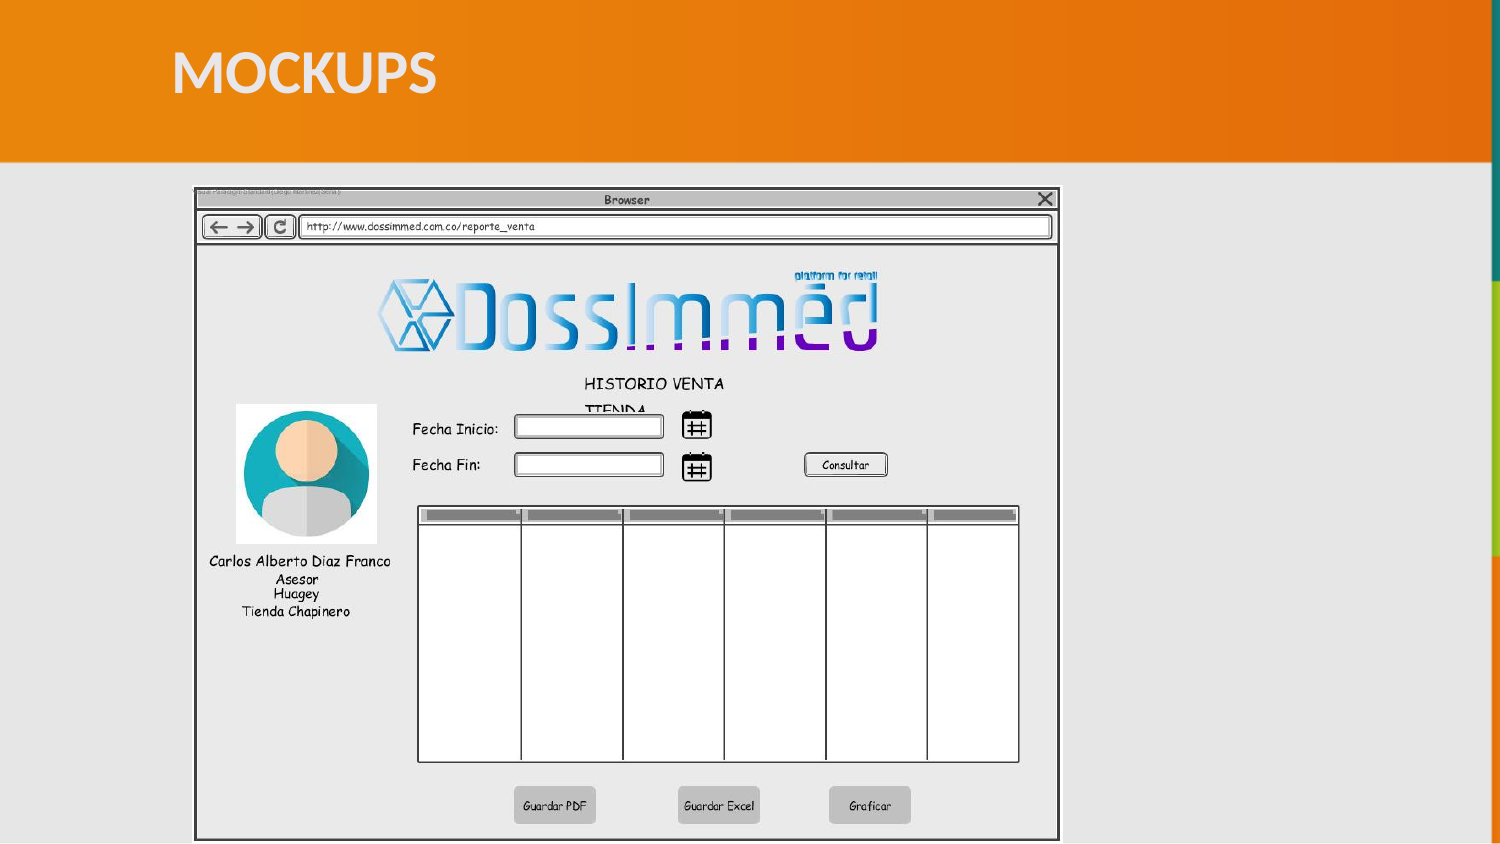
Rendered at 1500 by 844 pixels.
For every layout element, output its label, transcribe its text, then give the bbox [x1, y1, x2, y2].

text_box MOCKUPS [156, 23, 1412, 140]
text_box [181, 87, 1437, 165]
picture [0, 0, 1500, 844]
